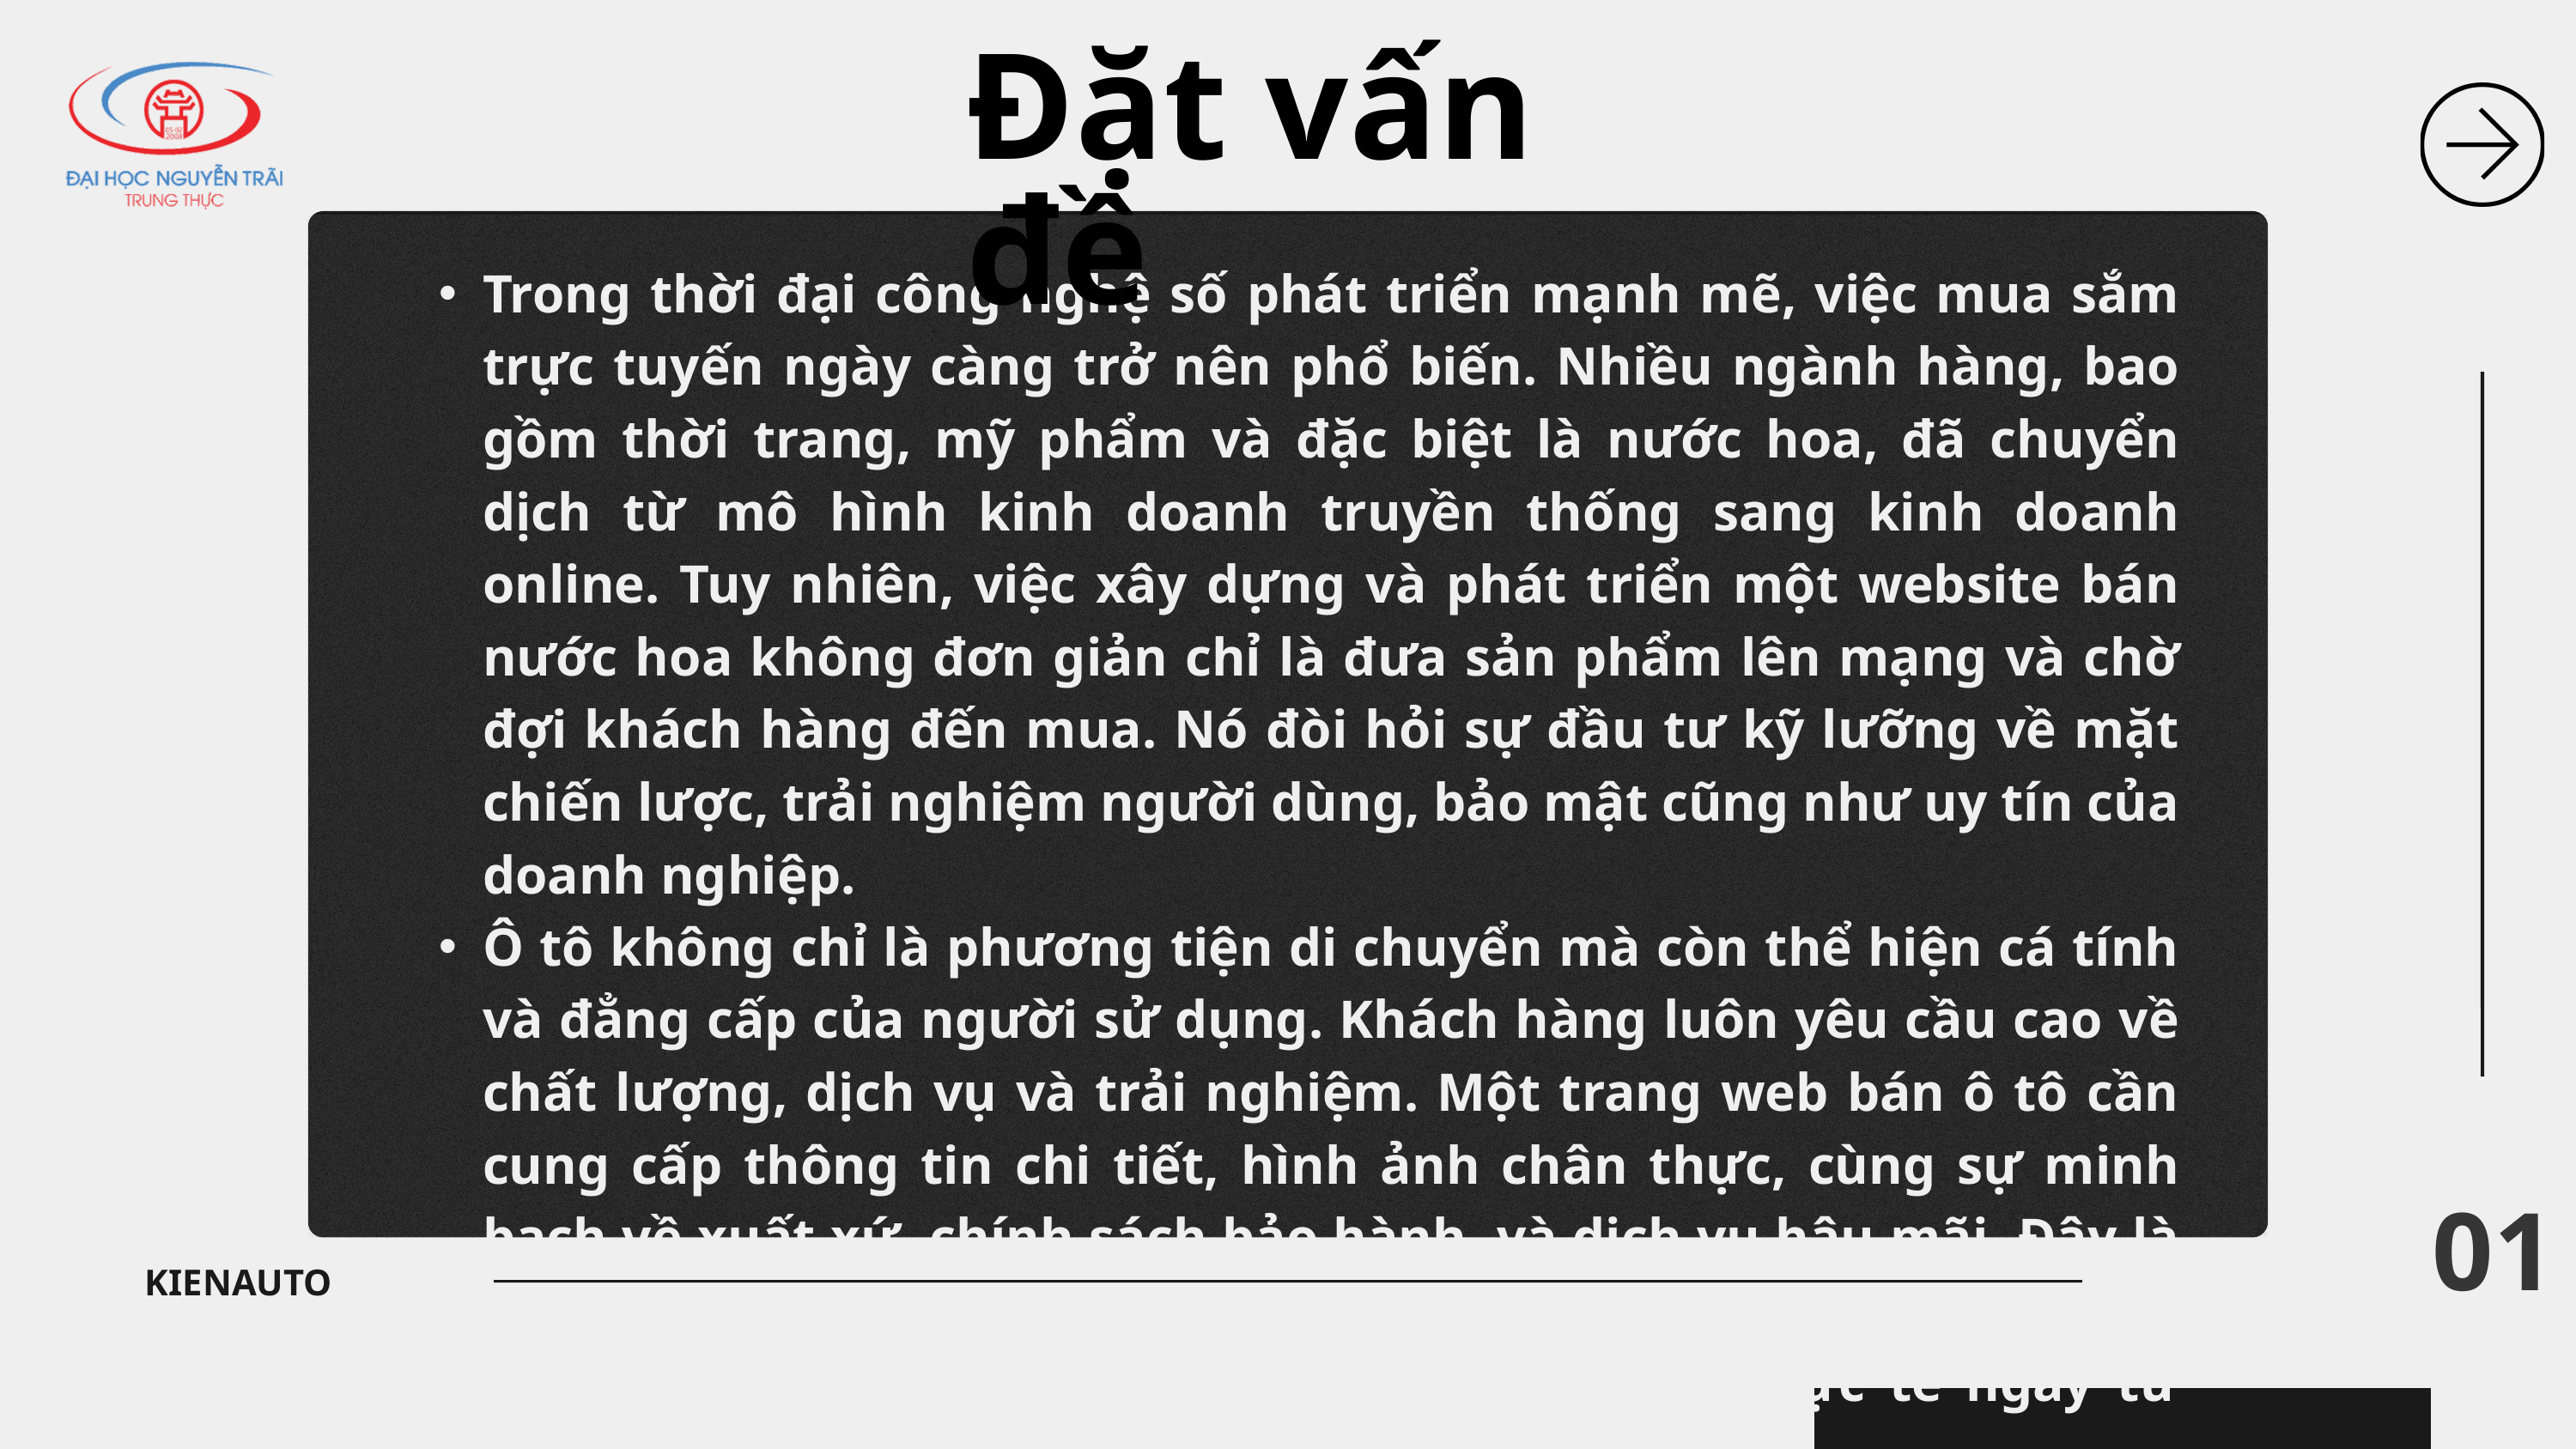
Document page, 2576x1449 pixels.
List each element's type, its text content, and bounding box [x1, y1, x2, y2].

text_box KIENAUTO [144, 1268, 394, 1304]
text_box [53, 53, 295, 215]
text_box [307, 210, 2269, 1238]
text_box Đặt vấn đề [966, 43, 1610, 209]
text_box Trong thời đại công nghệ số phát triển mạnh mẽ, việc mua sắm trực tuyến ngày càng trở nên phổ biến. Nhiều ngành hàng, bao gồm thời trang, mỹ phẩm và đặc biệt là nước hoa, đã chuyển dịch từ mô hình kinh doanh truyền thống sang kinh doanh online. Tuy nhiên, việc xây dựng và phát triển một website bán nước hoa không đơn giản chỉ là đưa sản phẩm lên mạng và chờ đợi khách hàng đến mua. Nó đòi hỏi sự đầu tư kỹ lưỡng về mặt chiến lược, trải nghiệm người dùng, bảo mật cũng như uy tín của doanh nghiệp. Ô tô không chỉ là phương tiện di chuyển mà còn thể hiện cá tính và đẳng cấp của người sử dụng. Khách hàng luôn yêu cầu cao về chất lượng, dịch vụ và trải nghiệm. Một trang web bán ô tô cần cung cấp thông tin chi tiết, hình ảnh chân thực, cùng sự minh bạch về xuất xứ, chính sách bảo hành, và dịch vụ hậu mãi. Đây là yếu tố quan trọng để xây dựng lòng tin, giúp khách hàng an tâm chọn lựa, đặc biệt khi không thể trải nghiệm thực tế ngay từ đầu. [394, 1243, 2182, 1449]
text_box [1814, 1388, 2432, 1449]
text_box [2409, 82, 2555, 1304]
